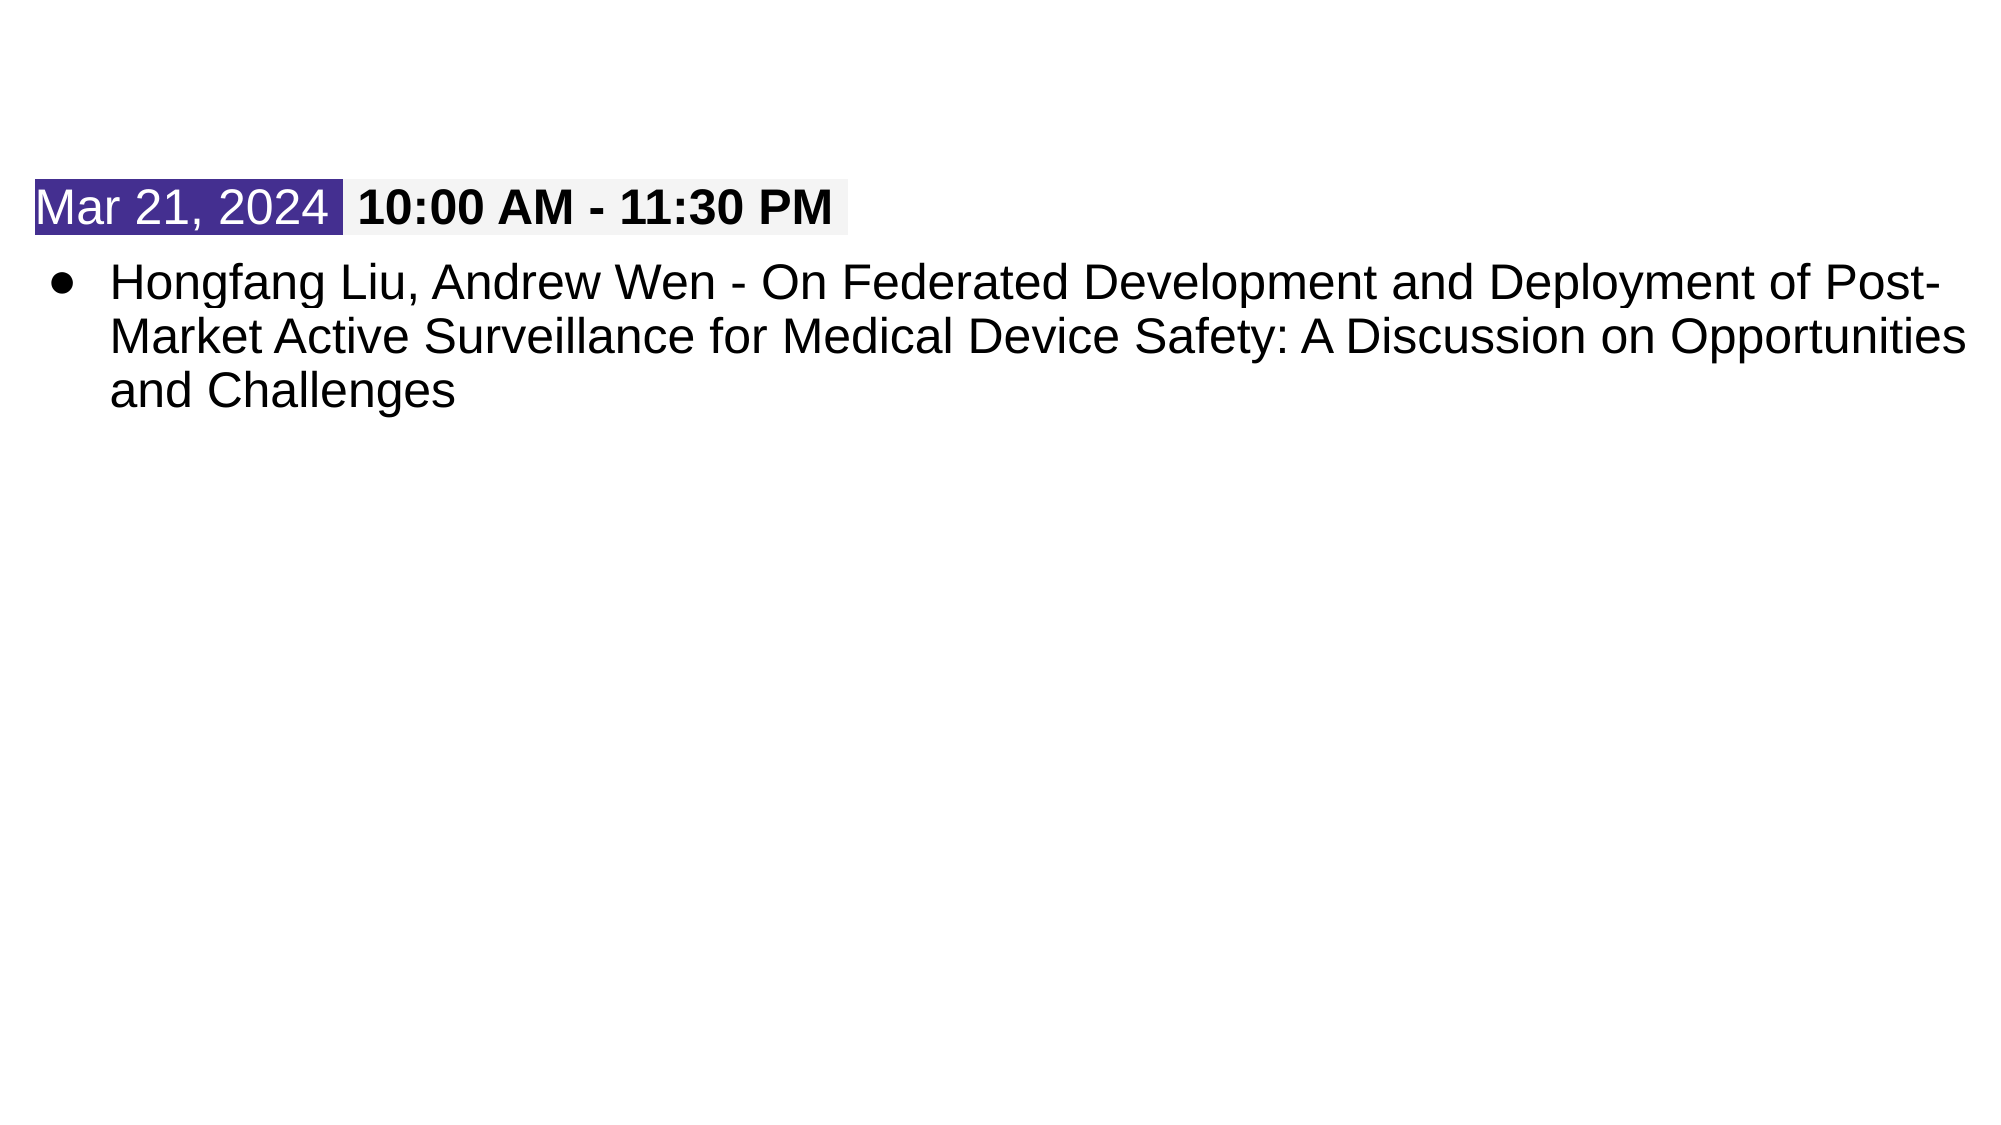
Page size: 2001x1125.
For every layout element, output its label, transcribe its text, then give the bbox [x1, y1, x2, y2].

subtitle Mar 21, 2024 10:00 AM - 11:30 PM Hongfang Liu, Andrew Wen - On Federated Development and Deployment of Post-Market Active Surveillance for Medical Device Safety: A Discussion on Opportunities and Challenges [19, 92, 2000, 863]
